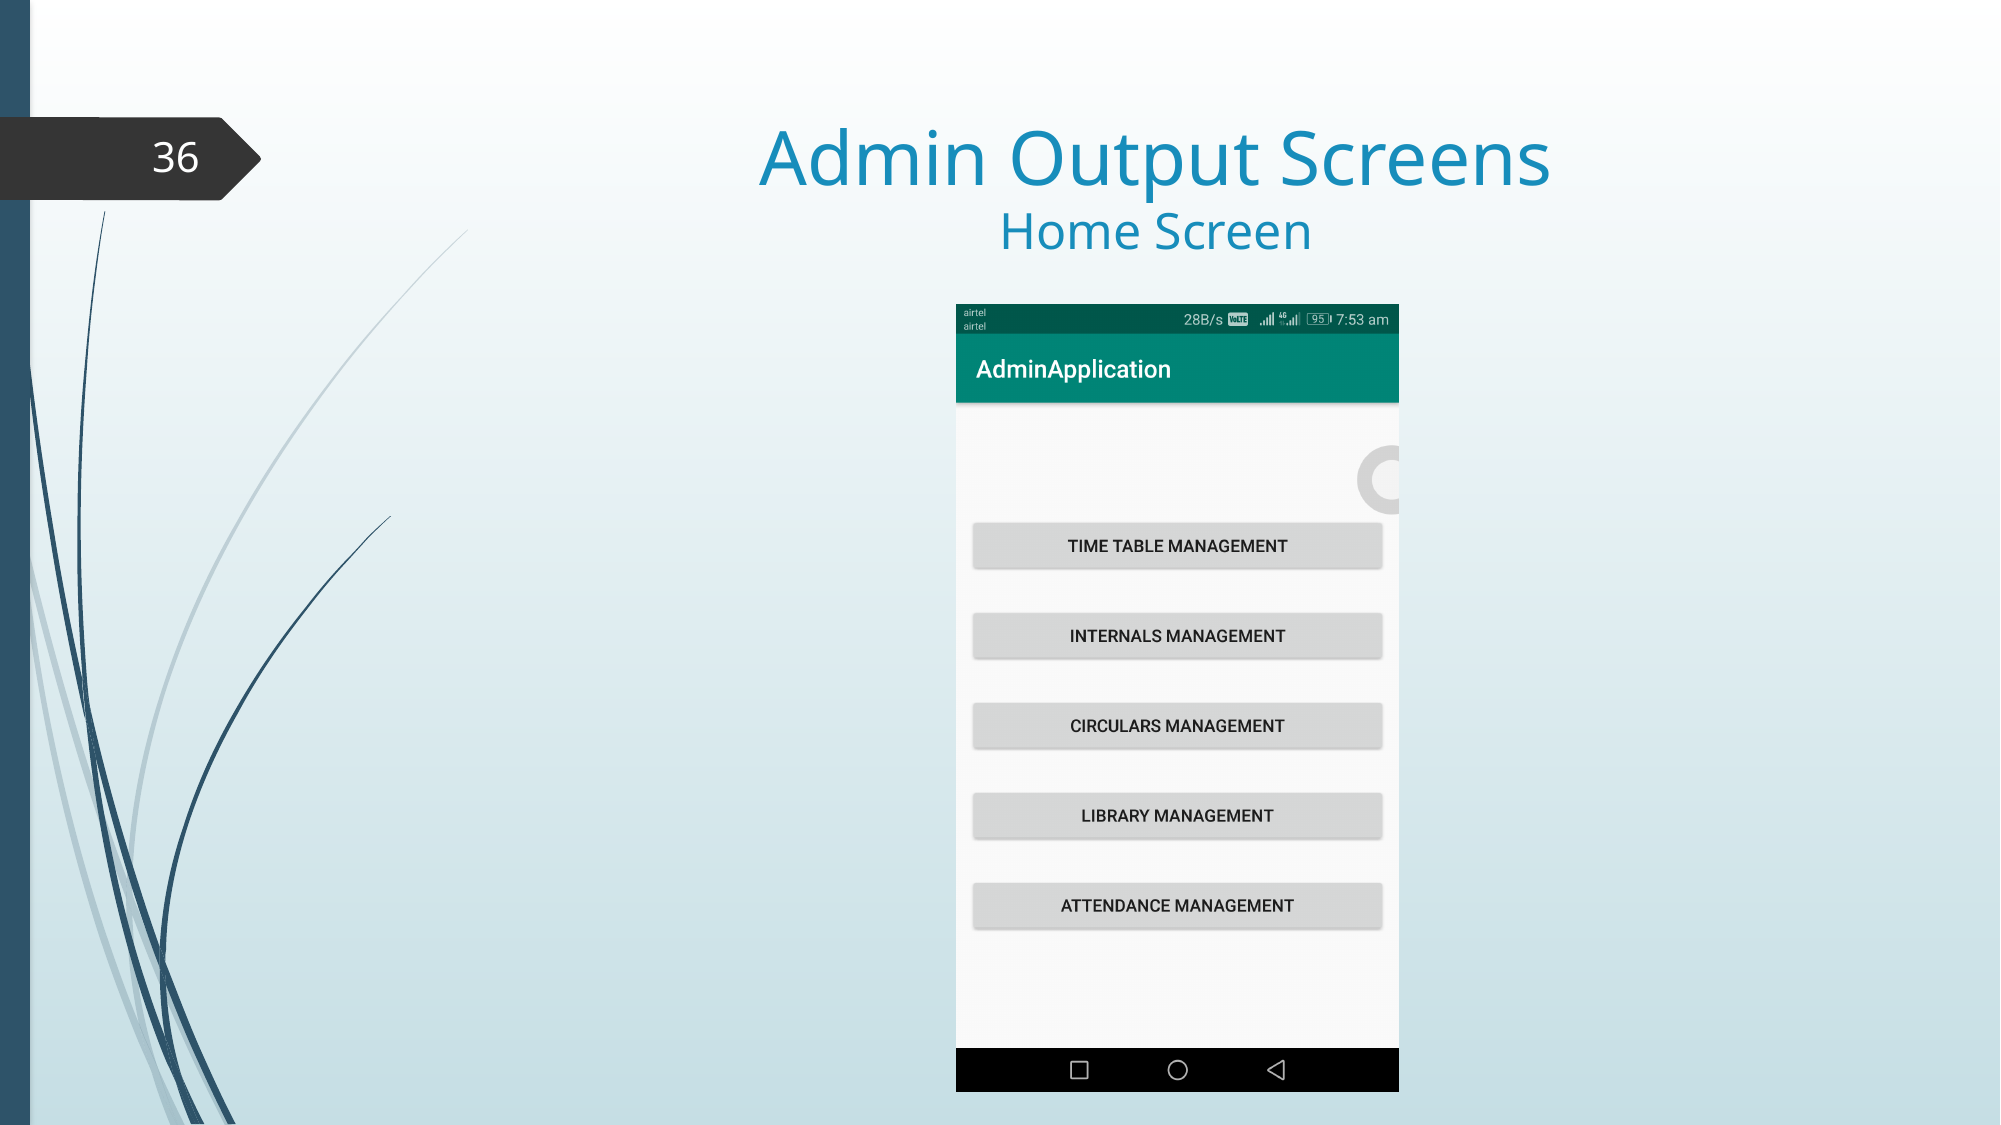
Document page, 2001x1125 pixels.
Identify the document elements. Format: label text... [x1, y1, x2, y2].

title Admin Output Screens Home Screen [425, 102, 1888, 313]
slide_number 36 [87, 129, 216, 190]
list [955, 304, 1399, 1092]
